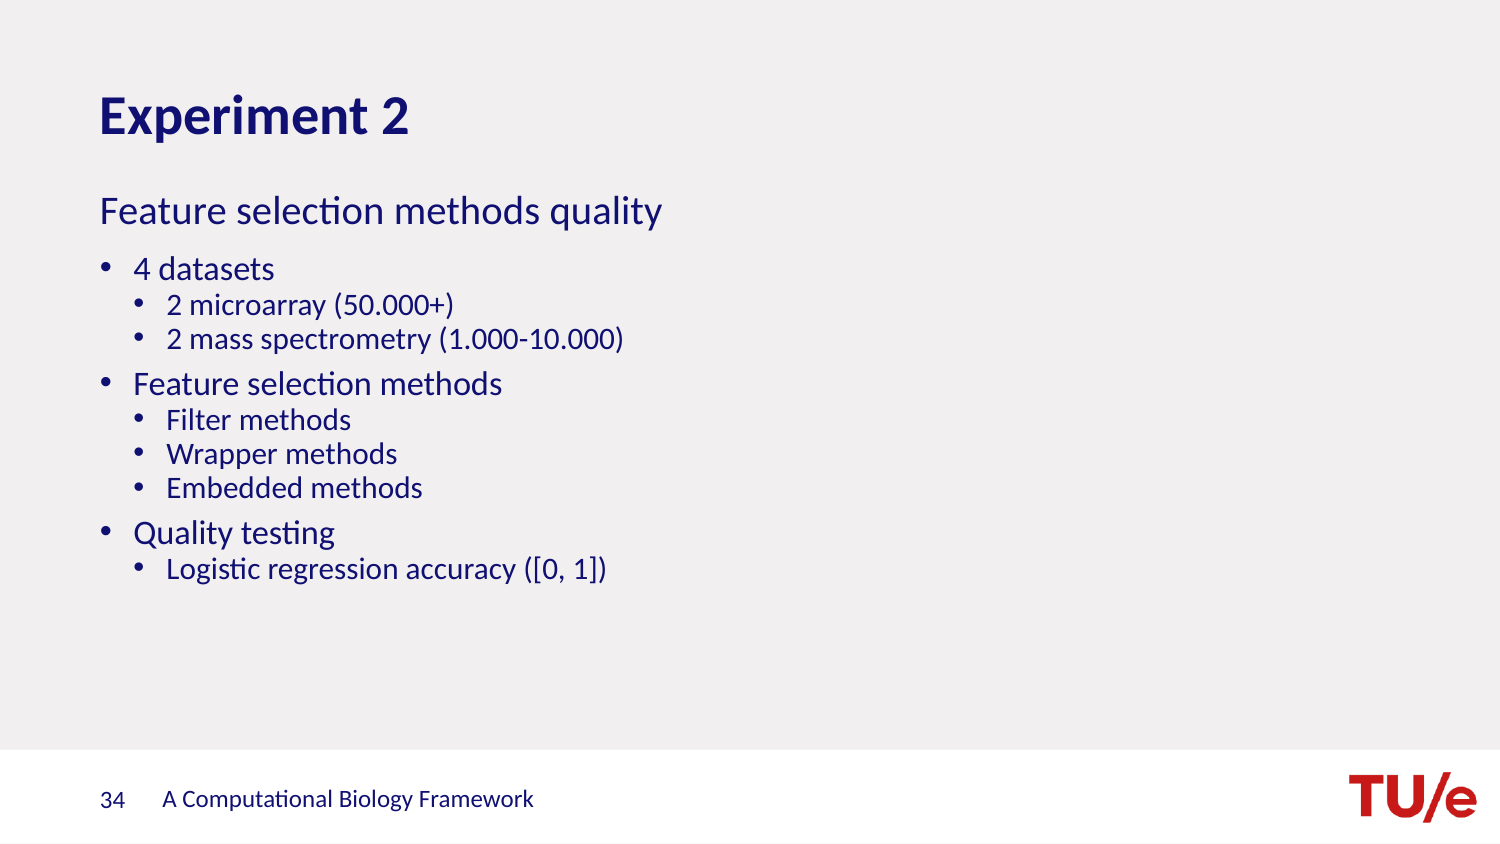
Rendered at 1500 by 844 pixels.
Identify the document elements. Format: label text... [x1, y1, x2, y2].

title Experiment 2 [99, 89, 1400, 154]
slide_number 34 [100, 783, 199, 841]
picture [1336, 759, 1489, 835]
list Feature selection methods quality 4 datasets 2 microarray (50.000+) 2 mass spectrometry (1.000-10.000) Feature selection methods Filter methods Wrapper methods Embedded methods Quality testing Logistic regression accuracy ([0, 1]) [100, 194, 1400, 750]
footer A Computational Biology Framework [162, 782, 1267, 841]
